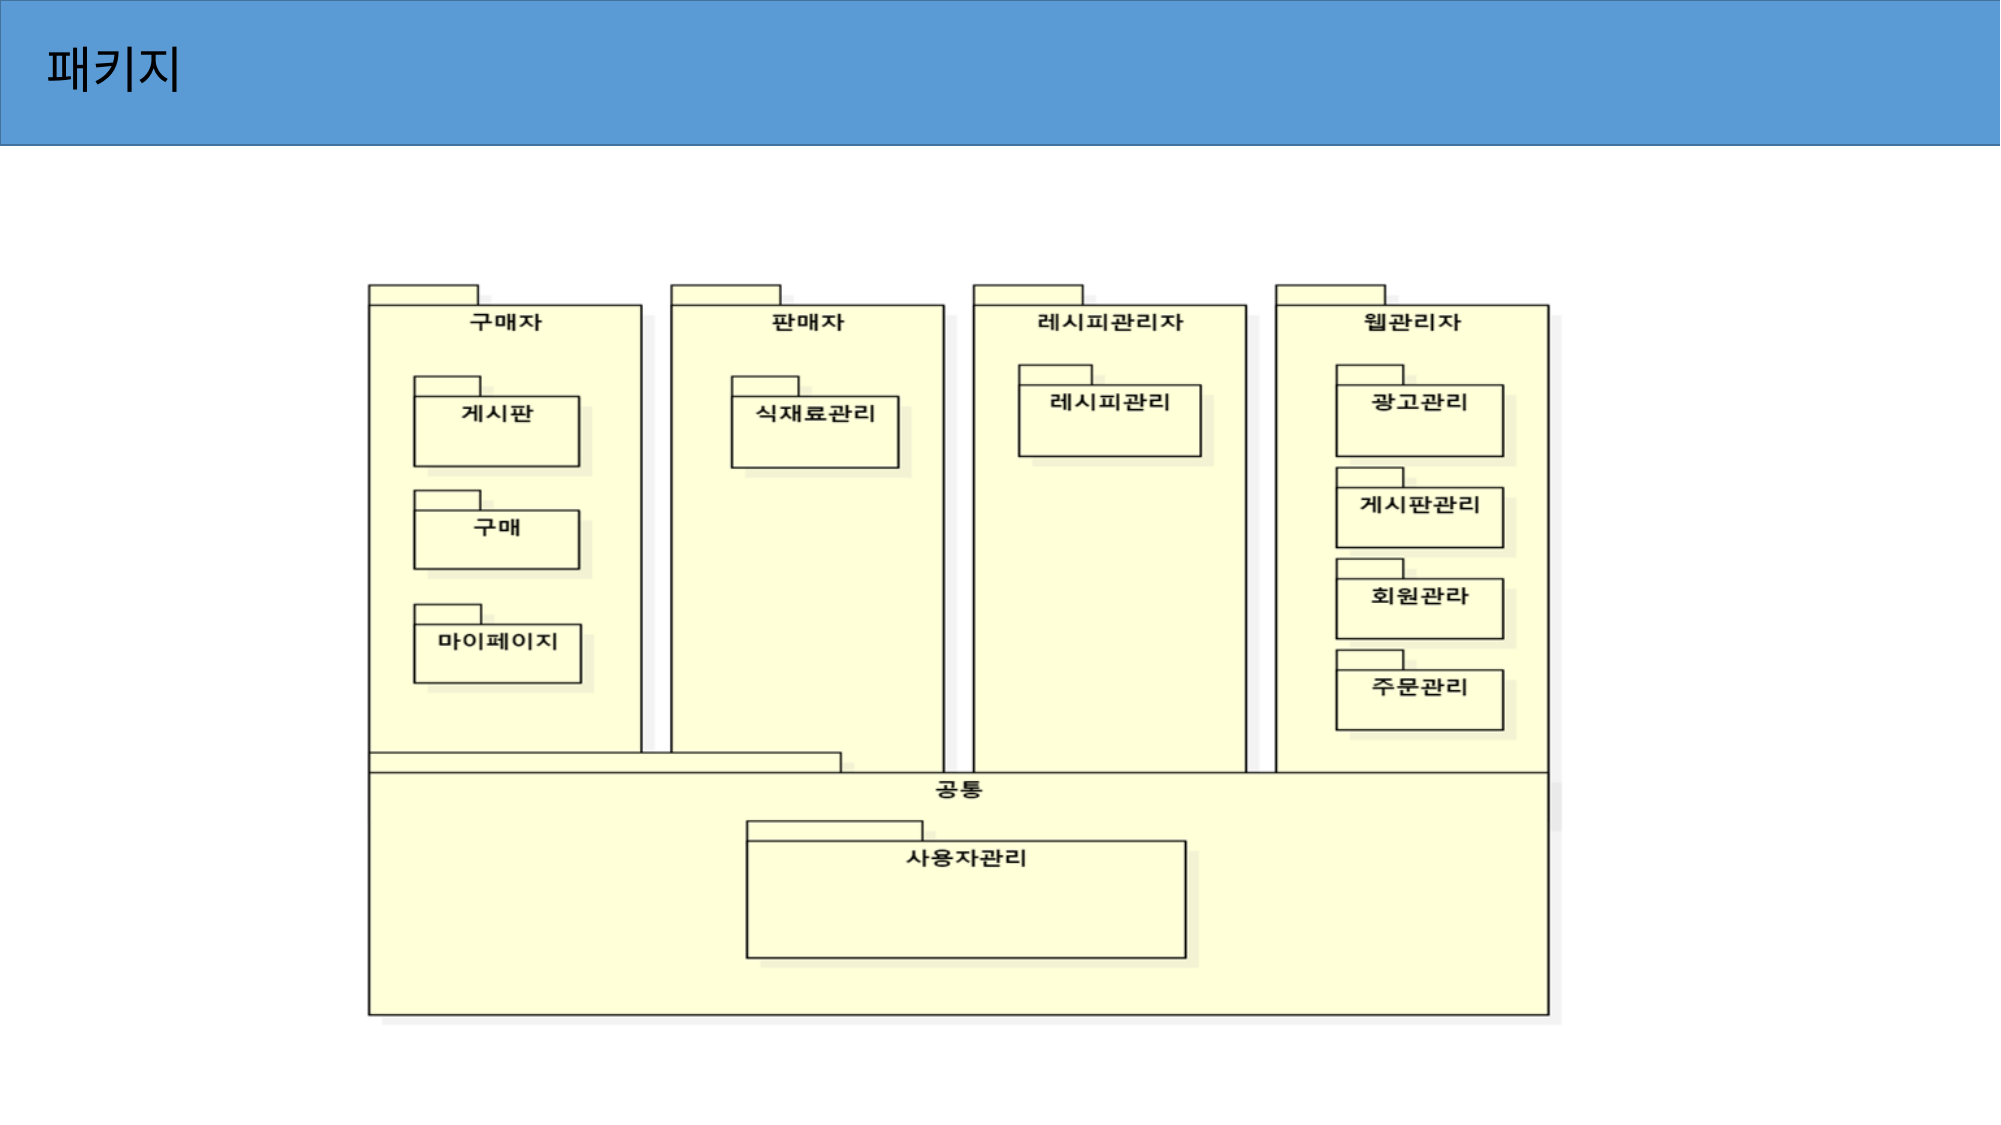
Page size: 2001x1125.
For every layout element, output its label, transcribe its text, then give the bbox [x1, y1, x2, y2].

title 패키지 [31, 29, 1556, 116]
picture [353, 275, 1575, 1035]
text_box [0, 0, 2000, 146]
